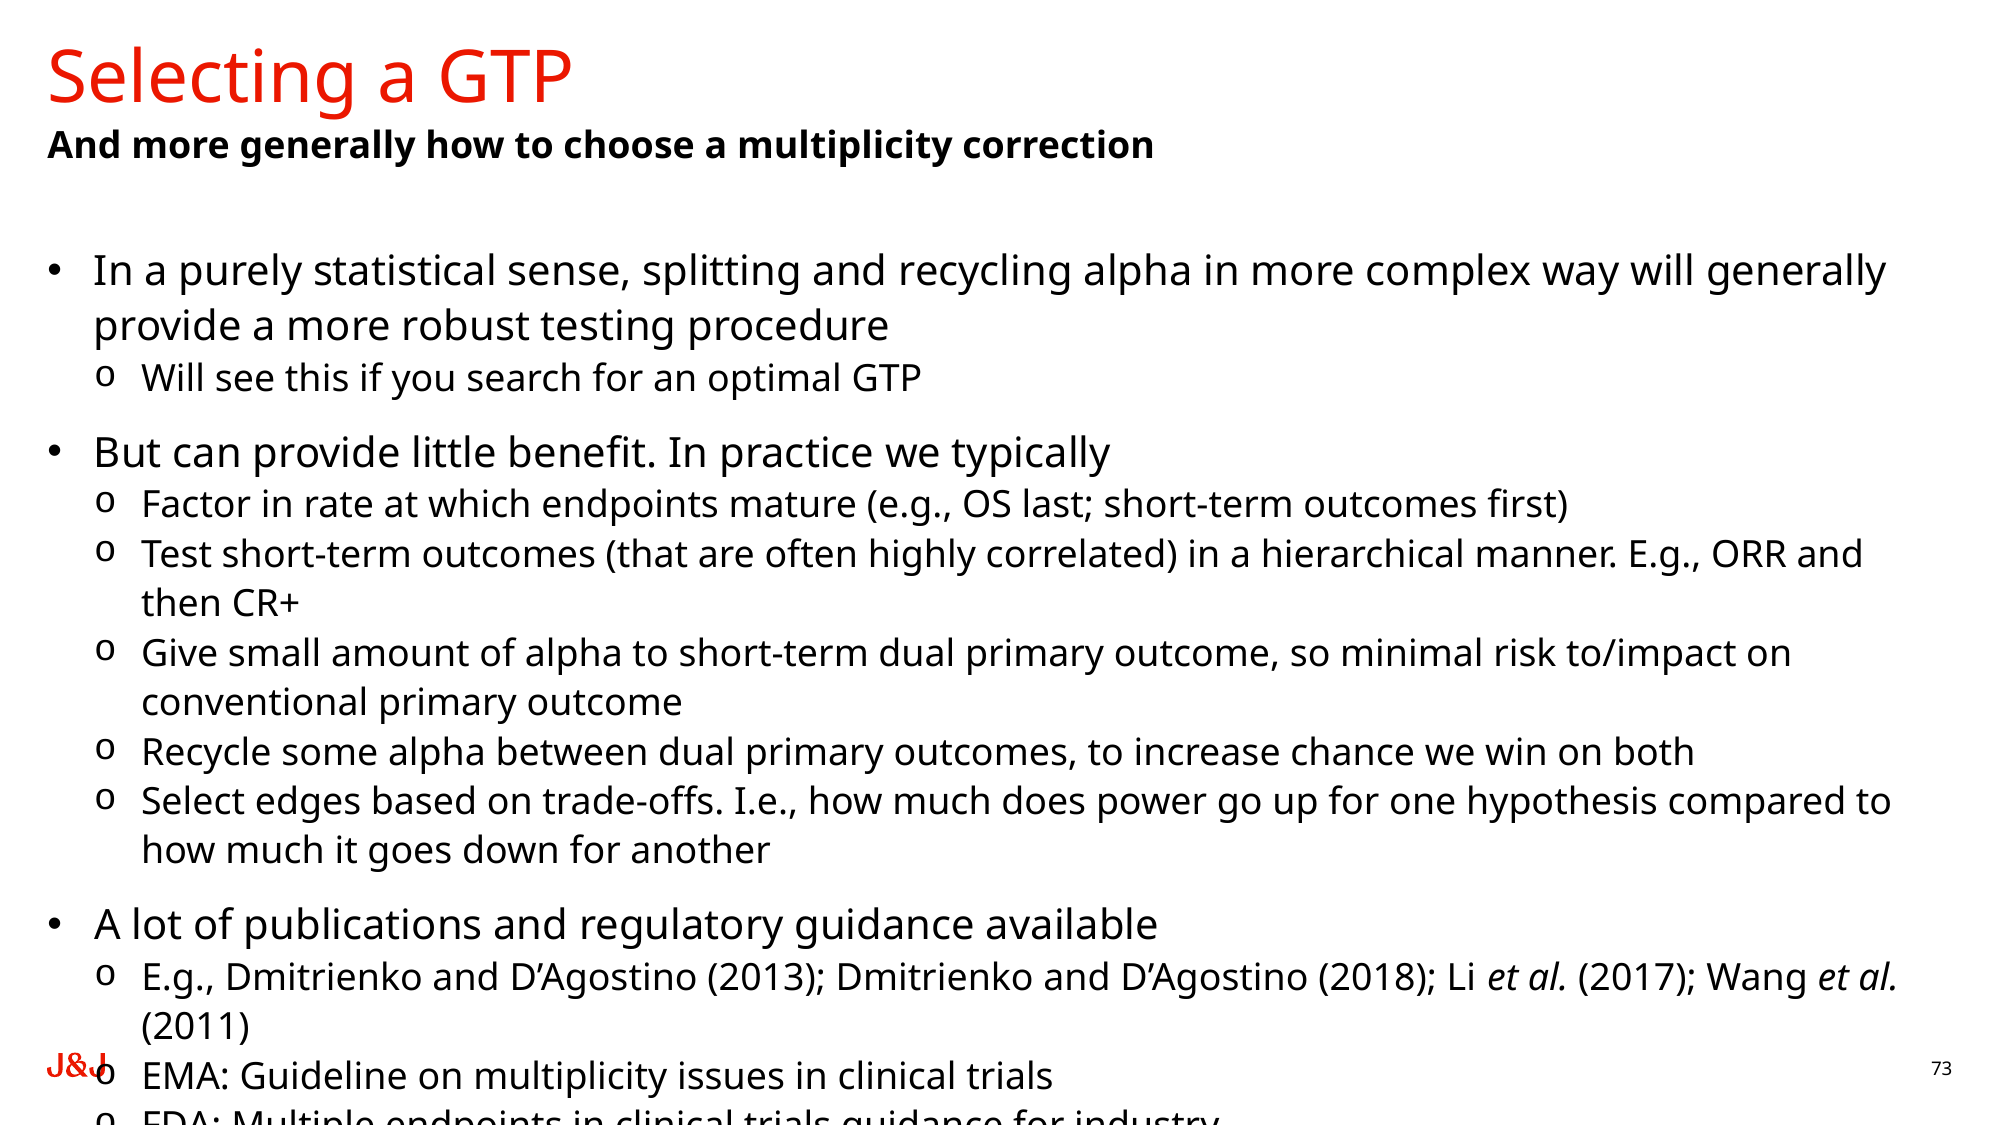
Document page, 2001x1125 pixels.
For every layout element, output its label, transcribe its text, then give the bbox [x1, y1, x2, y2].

list In a purely statistical sense, splitting and recycling alpha in more complex way will generally provide a more robust testing procedure Will see this if you search for an optimal GTP But can provide little benefit. In practice we typically Factor in rate at which endpoints mature (e.g., OS last; short-term outcomes first) Test short-term outcomes (that are often highly correlated) in a hierarchical manner. E.g., ORR and then CR+ Give small amount of alpha to short-term dual primary outcome, so minimal risk to/impact on conventional primary outcome Recycle some alpha between dual primary outcomes, to increase chance we win on both Select edges based on trade-offs. I.e., how much does power go up for one hypothesis compared to how much it goes down for another A lot of publications and regulatory guidance available E.g., Dmitrienko and D’Agostino (2013); Dmitrienko and D’Agostino (2018); Li et al. (2017); Wang et al. (2011) EMA: Guideline on multiplicity issues in clinical trials FDA: Multiple endpoints in clinical trials guidance for industry [47, 239, 1952, 887]
subtitle And more generally how to choose a multiplicity correction [47, 117, 1952, 166]
slide_number 73 [1899, 1055, 1953, 1081]
title Selecting a GTP [47, 43, 1952, 117]
